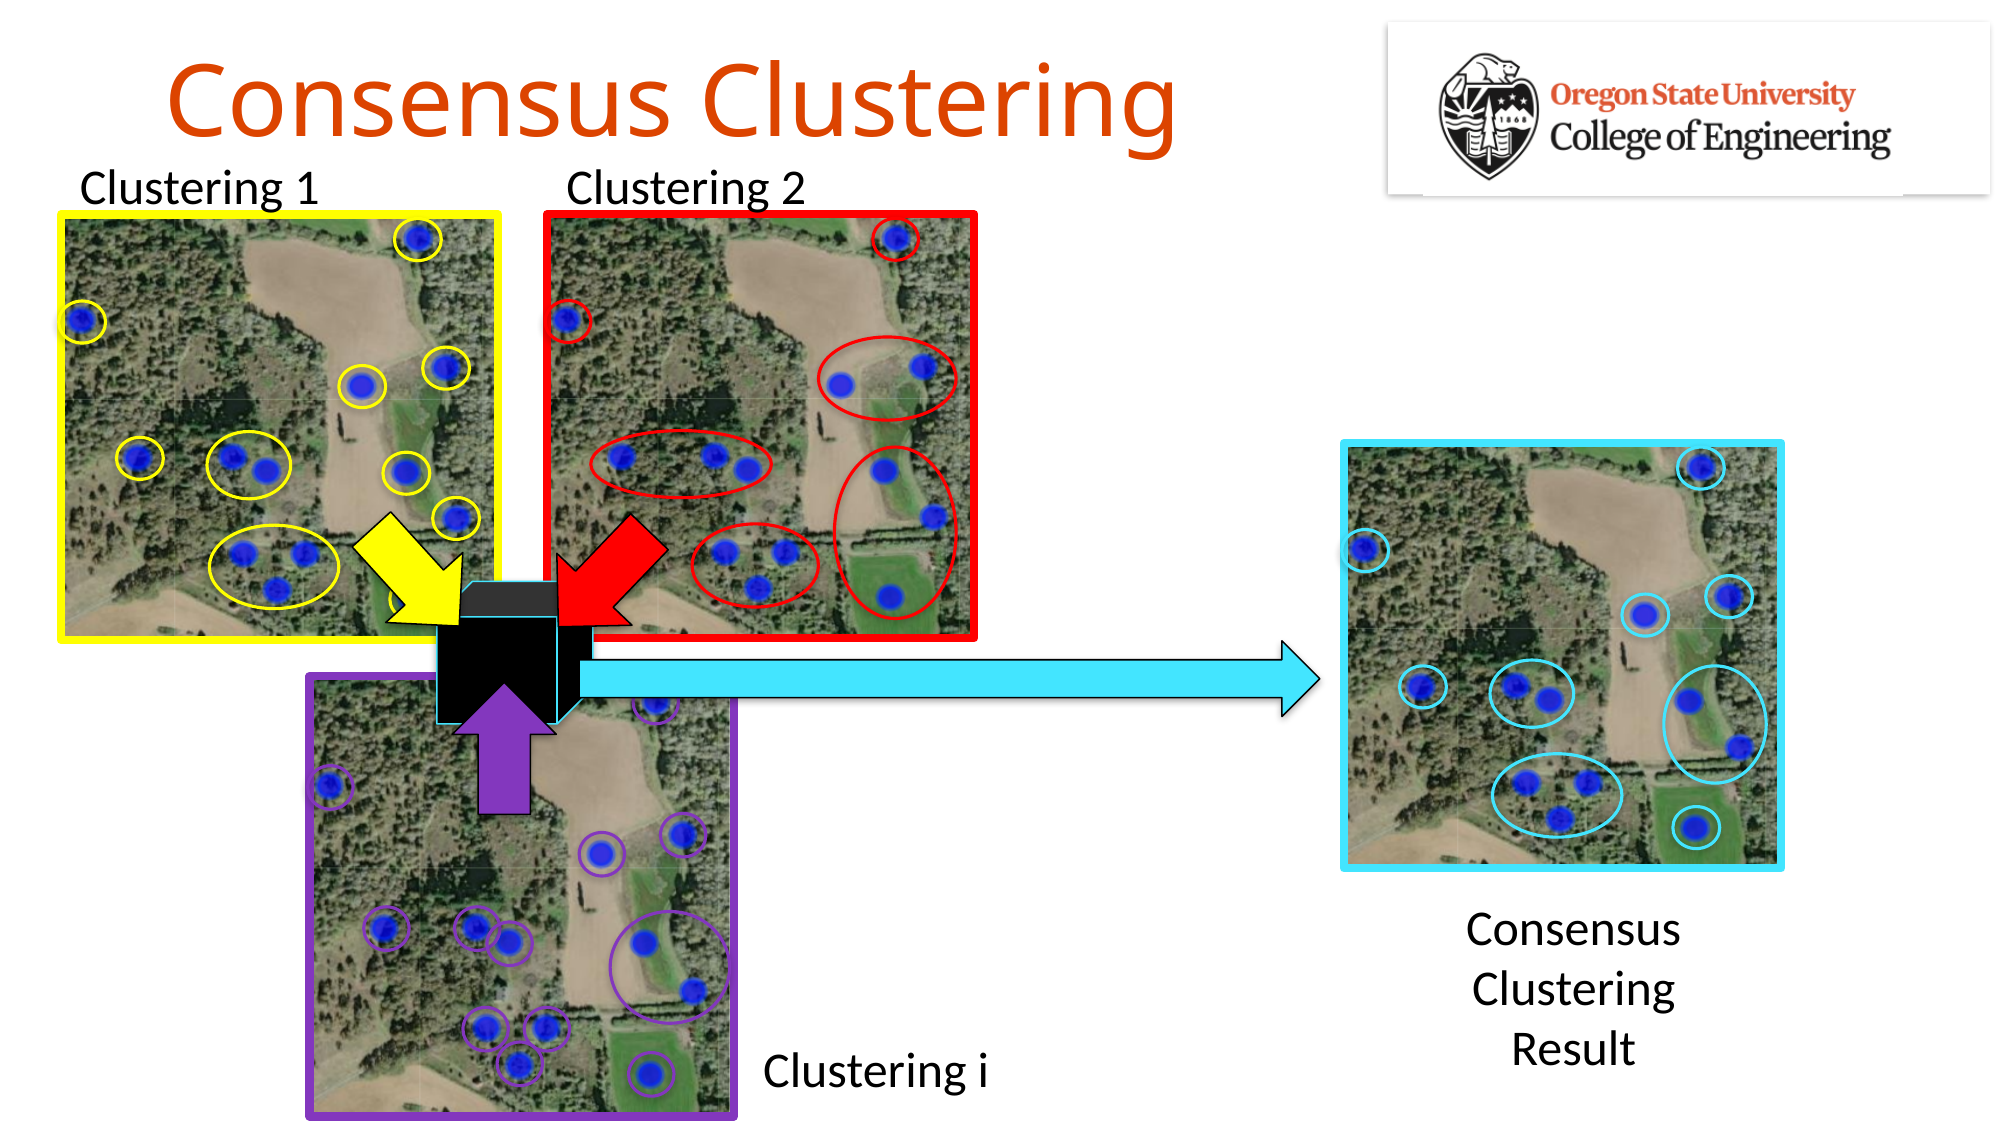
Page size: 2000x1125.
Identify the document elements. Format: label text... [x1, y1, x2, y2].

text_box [1341, 446, 1778, 1085]
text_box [58, 146, 495, 636]
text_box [307, 679, 1027, 1113]
text_box [578, 640, 1321, 718]
title Consensus Clustering [149, 28, 1850, 225]
text_box [1387, 21, 1991, 195]
picture [1423, 43, 1903, 197]
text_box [544, 146, 971, 635]
text_box [436, 616, 558, 678]
